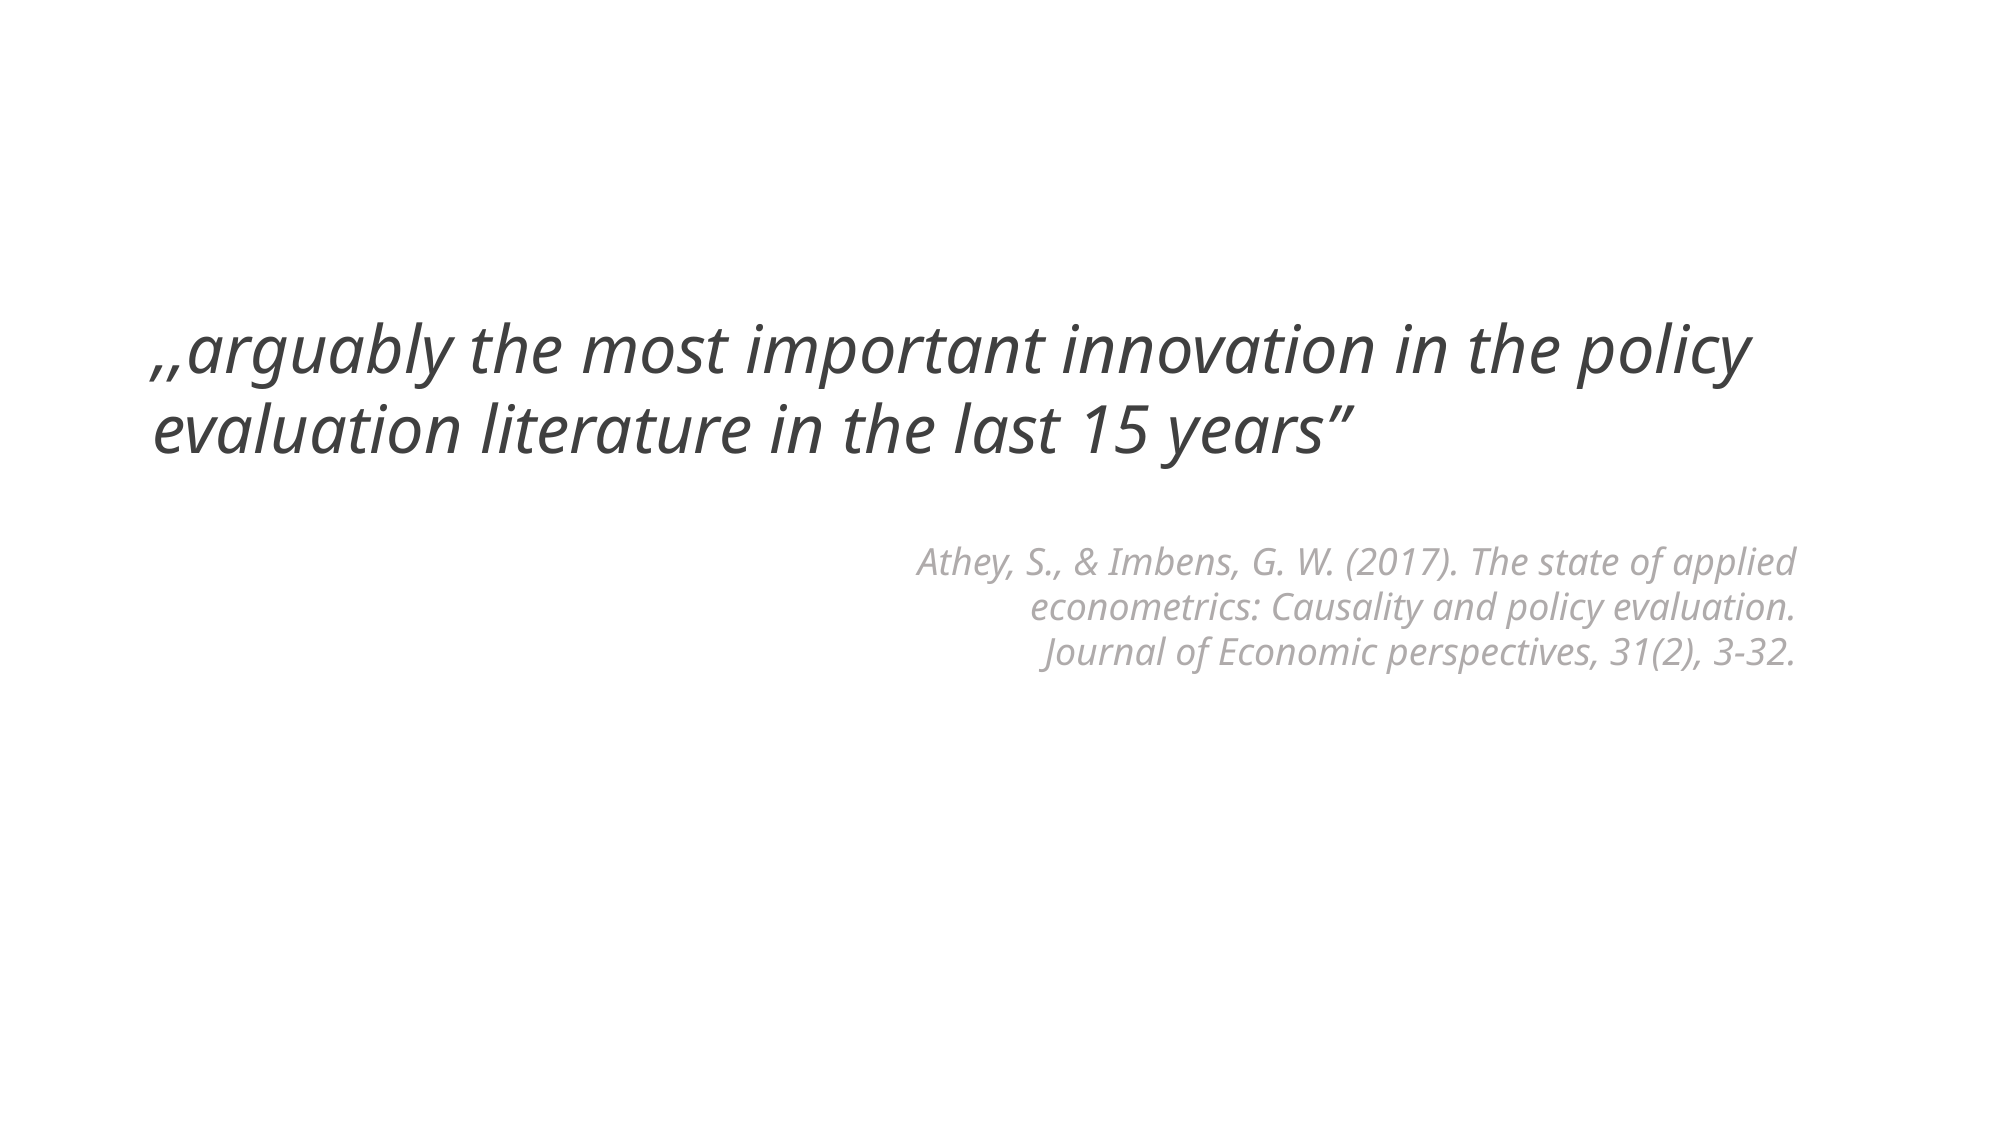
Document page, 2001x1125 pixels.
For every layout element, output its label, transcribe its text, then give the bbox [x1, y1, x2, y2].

text_box Athey, S., & Imbens, G. W. (2017). The state of applied econometrics: Causality and policy evaluation. Journal of Economic perspectives, 31(2), 3-32. [888, 485, 1813, 681]
list ,,arguably the most important innovation in the policy evaluation literature in the last 15 years” [137, 299, 1863, 1066]
